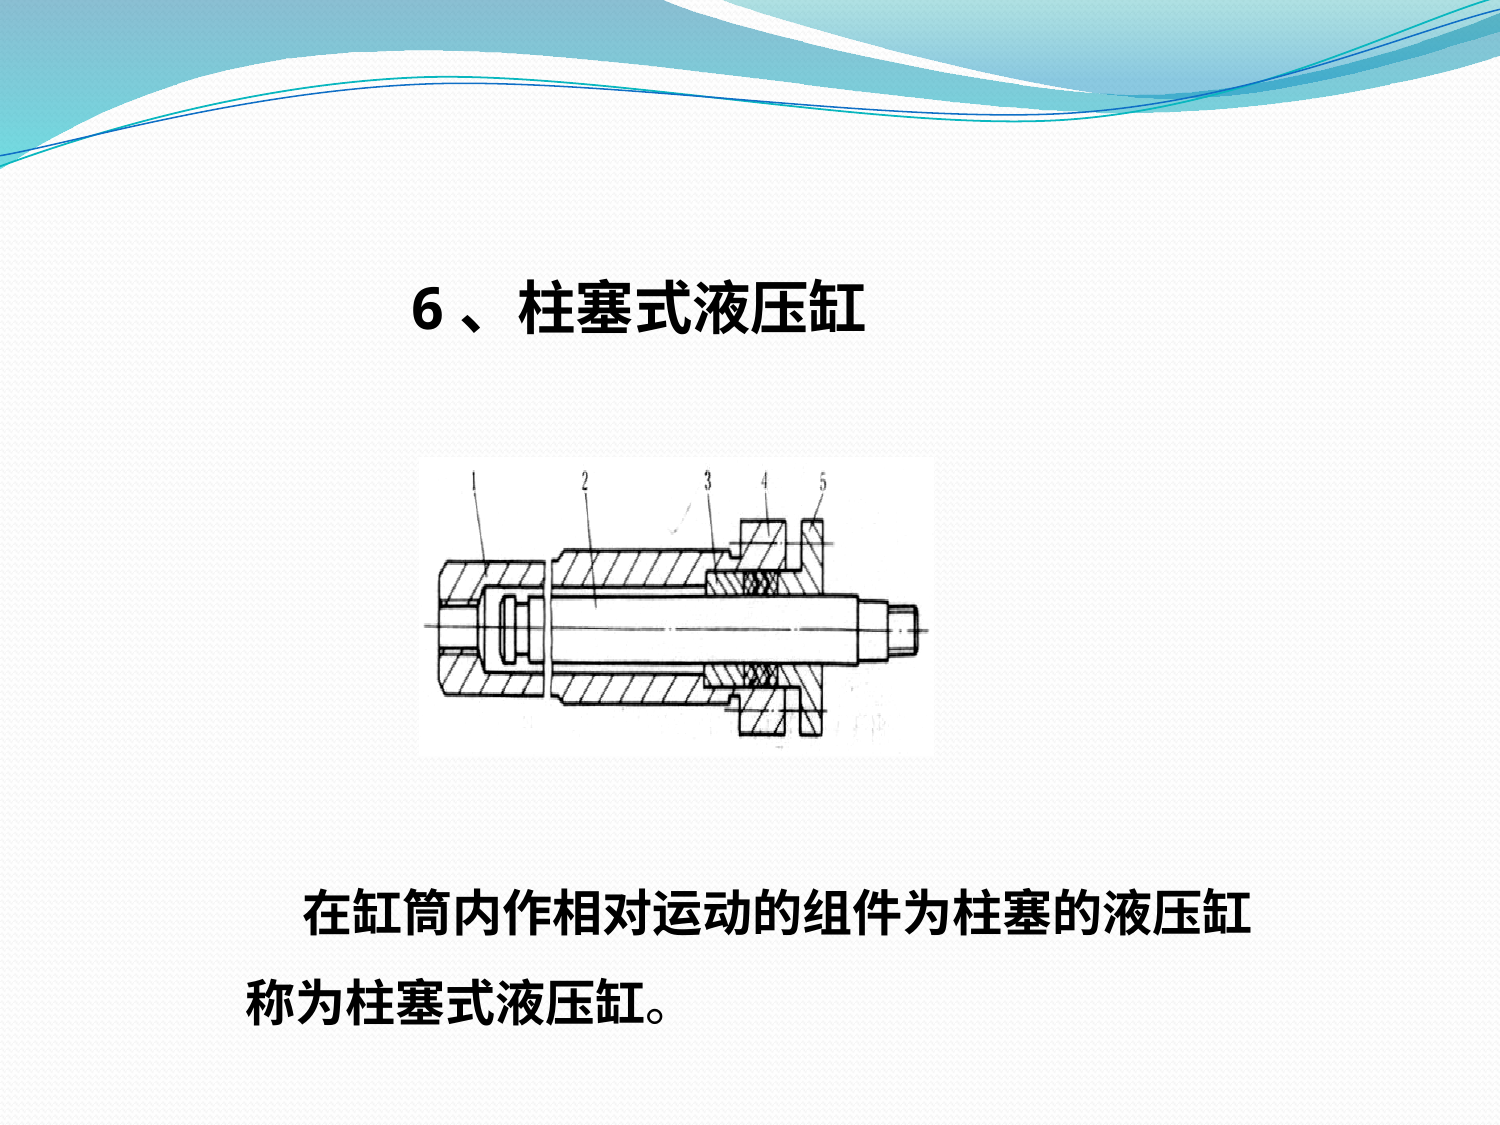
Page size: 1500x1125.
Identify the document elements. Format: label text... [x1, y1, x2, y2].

picture [418, 457, 934, 756]
text_box 6、柱塞式液压缸 [395, 263, 1388, 364]
text_box 在缸筒内作相对运动的组件为柱塞的液压缸称为柱塞式液压缸。 [230, 843, 1283, 1039]
